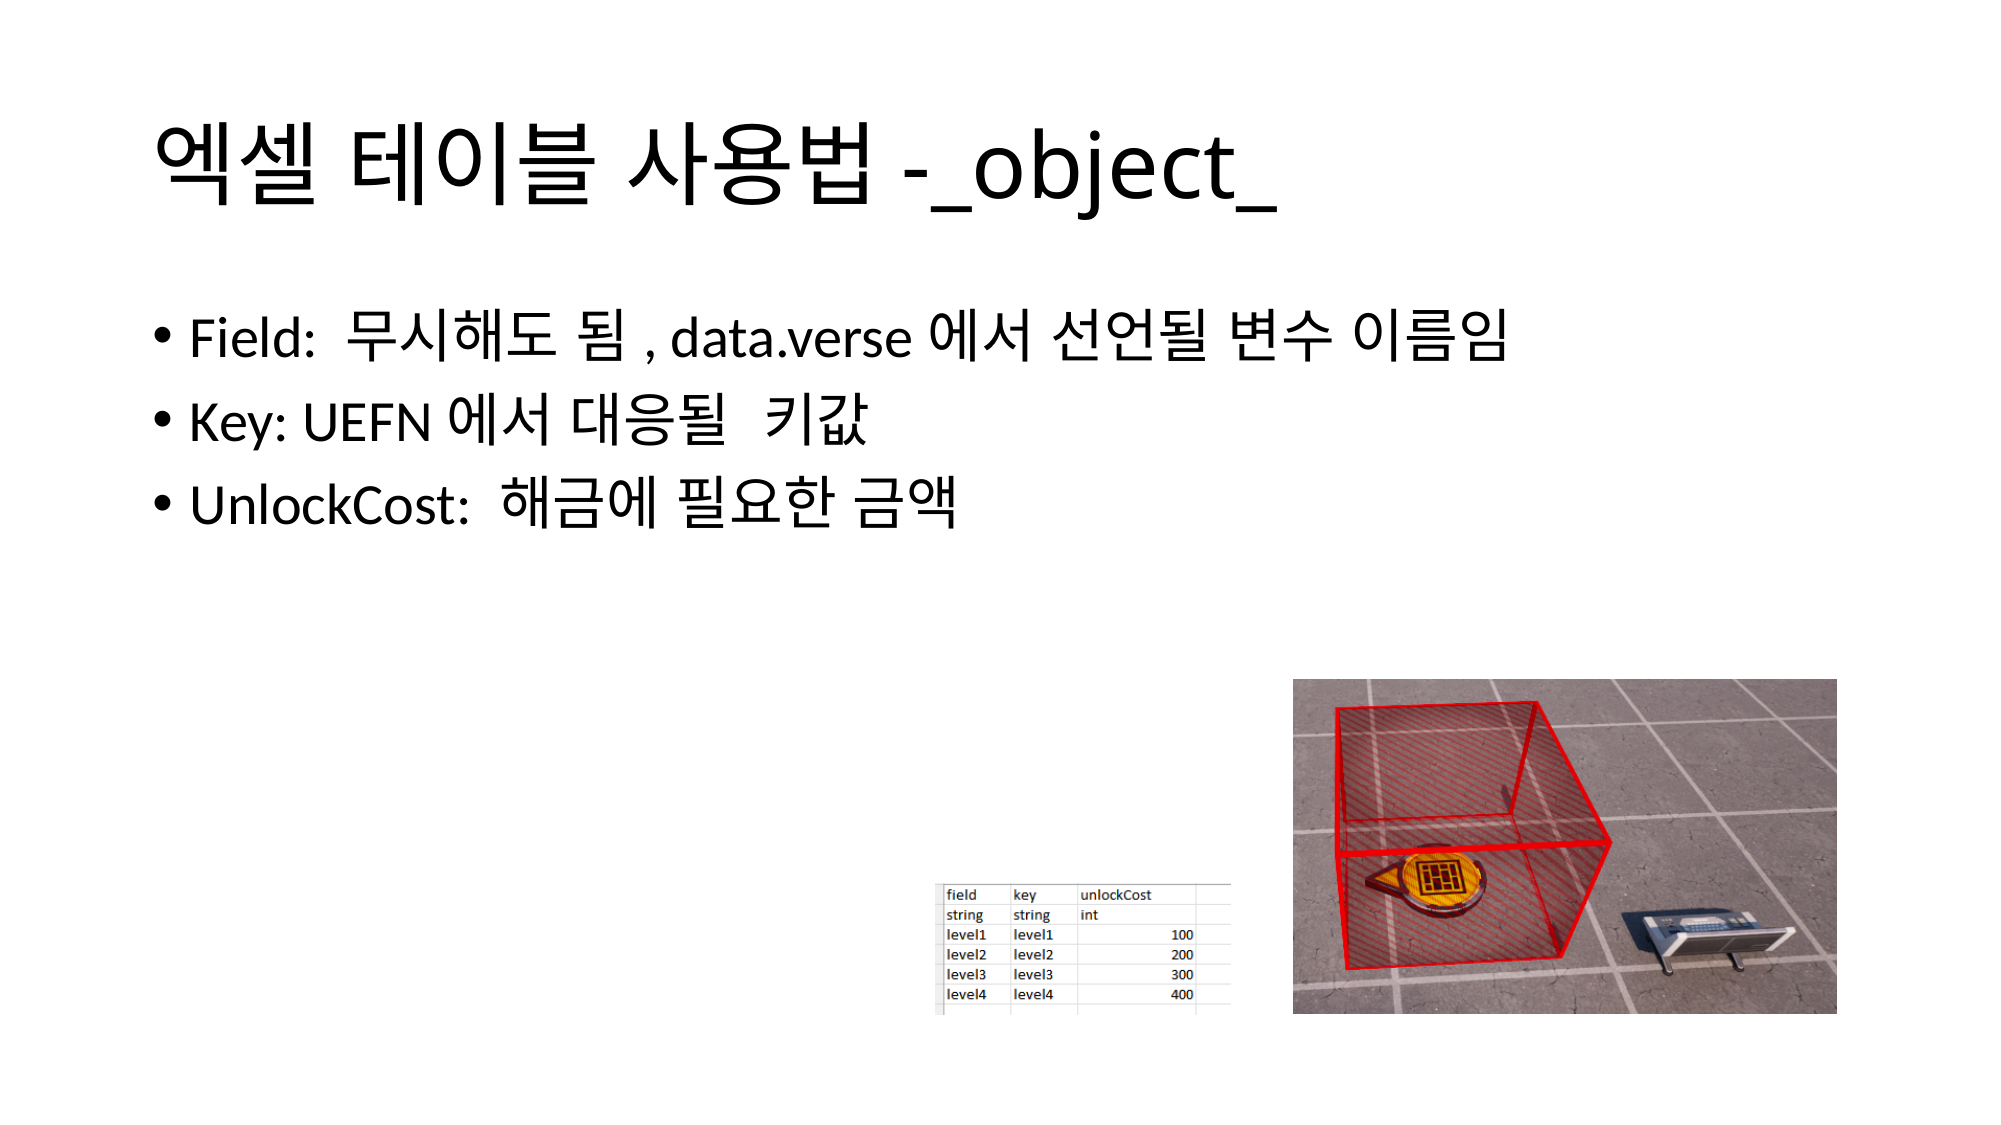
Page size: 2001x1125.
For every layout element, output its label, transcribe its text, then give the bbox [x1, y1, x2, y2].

picture [935, 883, 1231, 1015]
title 엑셀 테이블 사용법-_object_ [137, 59, 1863, 278]
picture [1293, 679, 1837, 1014]
list Field: 무시해도 됨, data.verse에서 선언될 변수 이름임 Key: UEFN에서 대응될 키값 UnlockCost: 해금에 필요한 금액 [137, 299, 1863, 1014]
